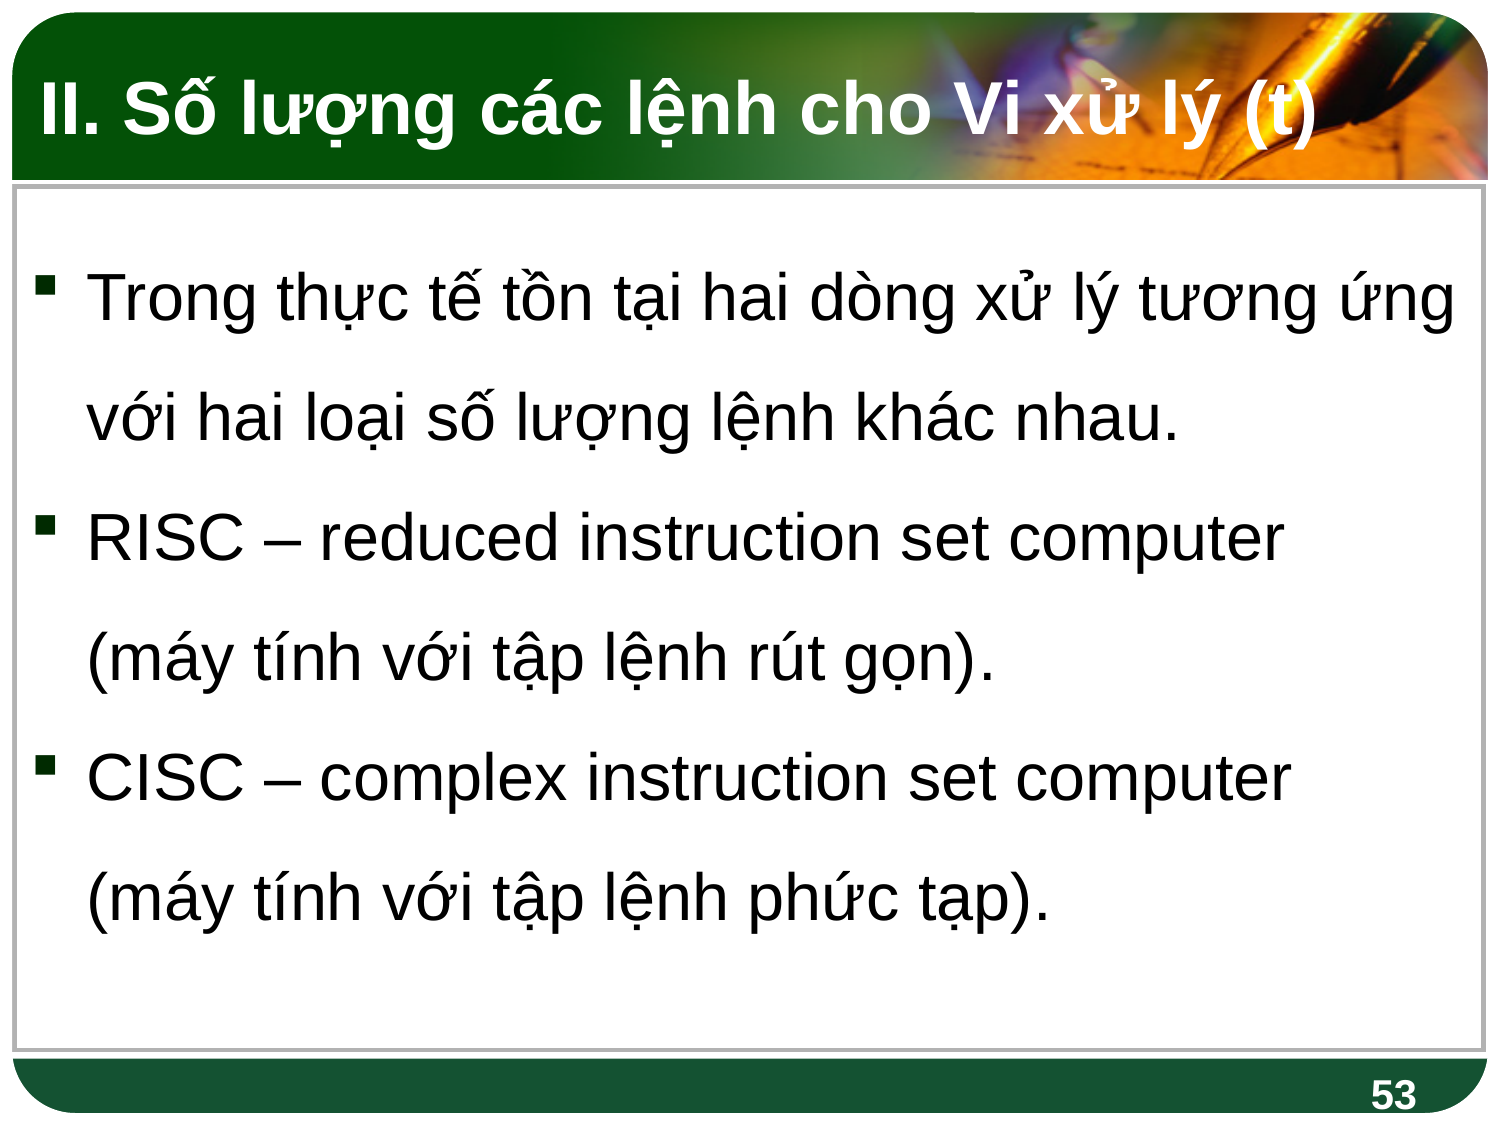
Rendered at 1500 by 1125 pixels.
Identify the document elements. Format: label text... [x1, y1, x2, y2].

list Trong thực tế tồn tại hai dòng xử lý tương ứng với hai loại số lượng lệnh khác nhau. RISC – reduced instruction set computer (máy tính với tập lệnh rút gọn). CISC – complex instruction set computer (máy tính với tập lệnh phức tạp). [15, 206, 1491, 988]
text_box II. Số lượng các lệnh cho Vi xử lý (t) [24, 52, 1500, 145]
picture [13, 13, 1487, 180]
